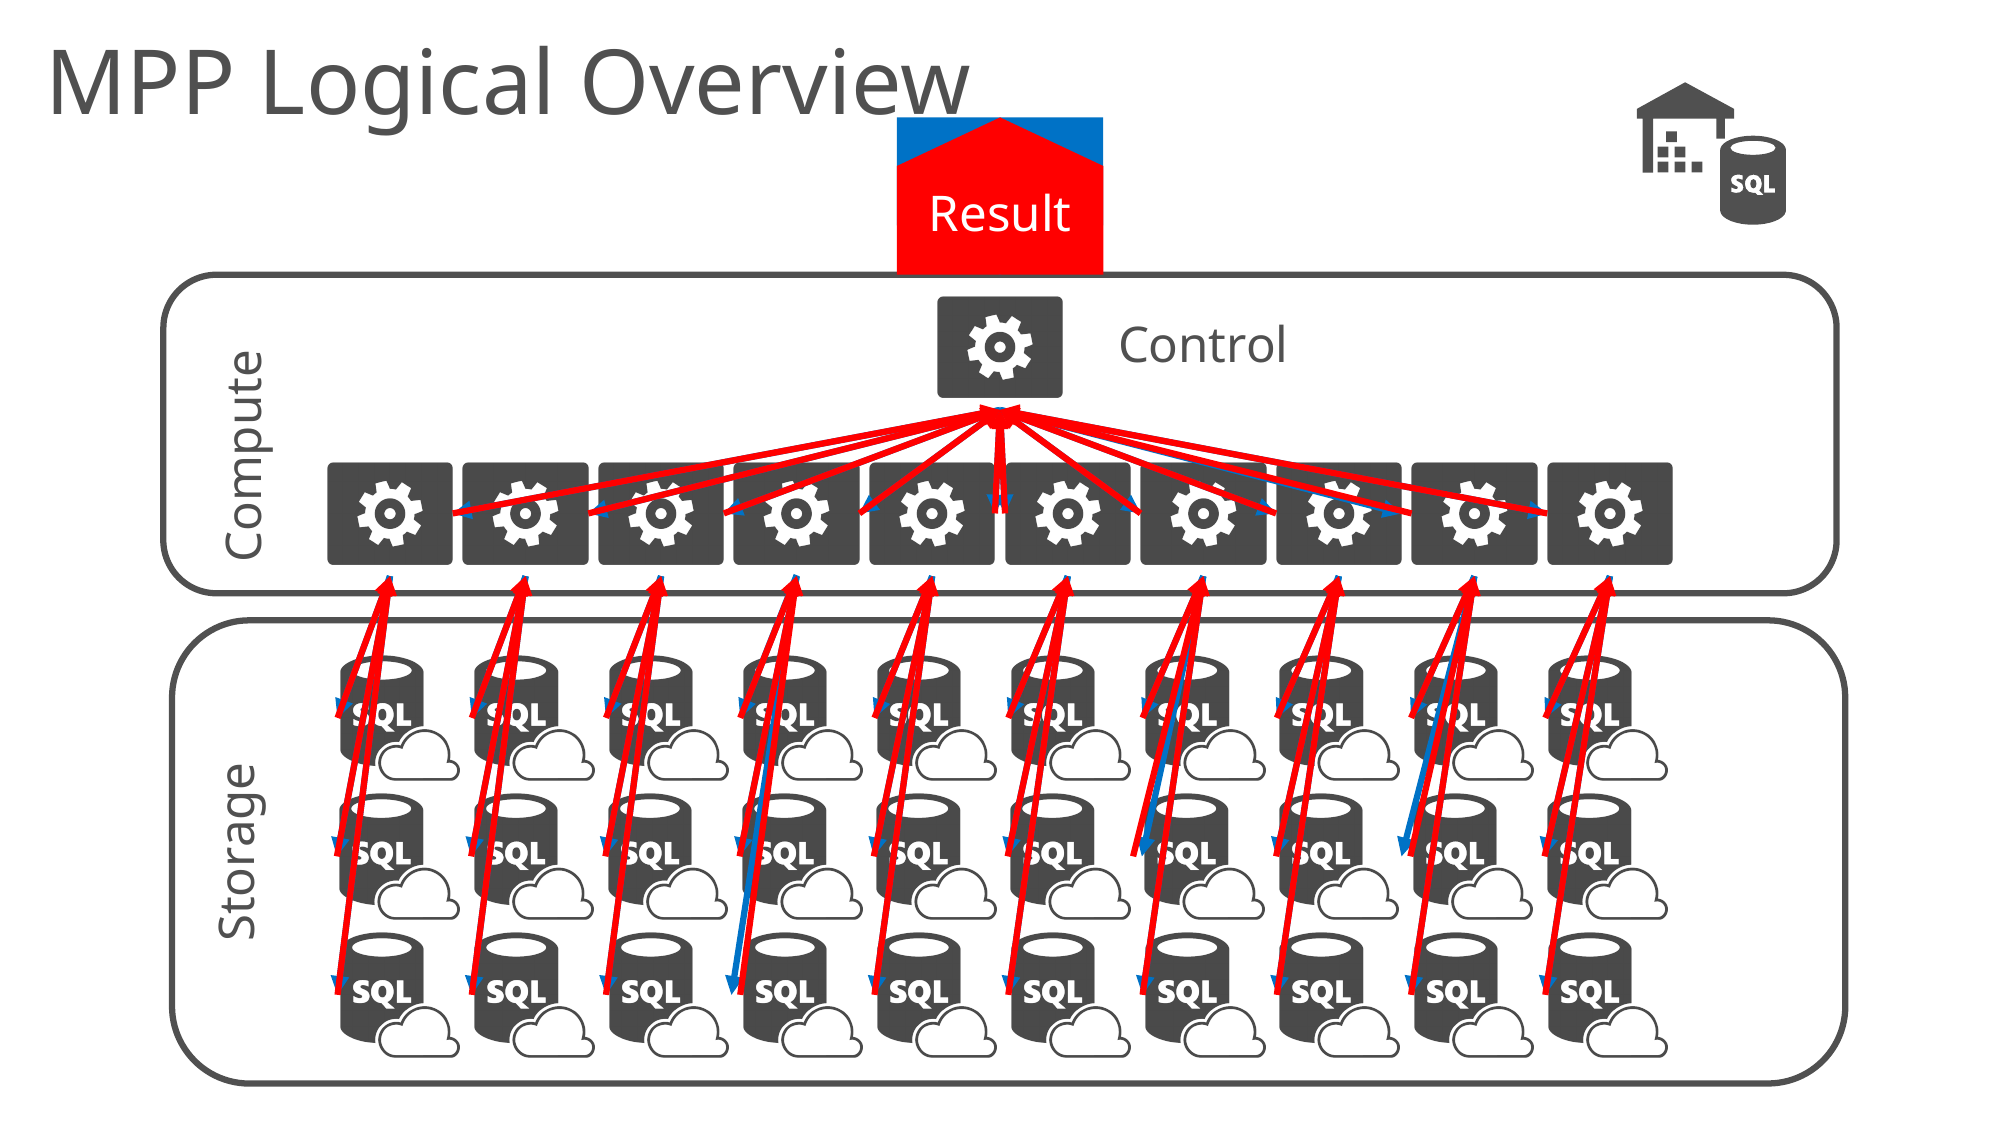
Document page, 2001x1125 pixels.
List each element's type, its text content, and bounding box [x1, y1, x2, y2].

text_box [336, 655, 1671, 1058]
text_box Storage [188, 732, 289, 971]
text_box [336, 576, 1610, 995]
title MPP Logical Overview [0, 0, 2000, 165]
text_box [1657, 165, 1670, 173]
text_box [162, 274, 1838, 594]
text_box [327, 450, 1673, 577]
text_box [452, 410, 1548, 514]
text_box [1719, 165, 1787, 226]
picture [937, 284, 1063, 410]
text_box [1674, 165, 1686, 173]
text_box [171, 619, 1846, 1085]
text_box Control [1088, 296, 1318, 397]
text_box [1691, 165, 1703, 173]
text_box [1641, 165, 1655, 174]
text_box Result [896, 116, 1104, 276]
text_box Compute [196, 320, 296, 592]
